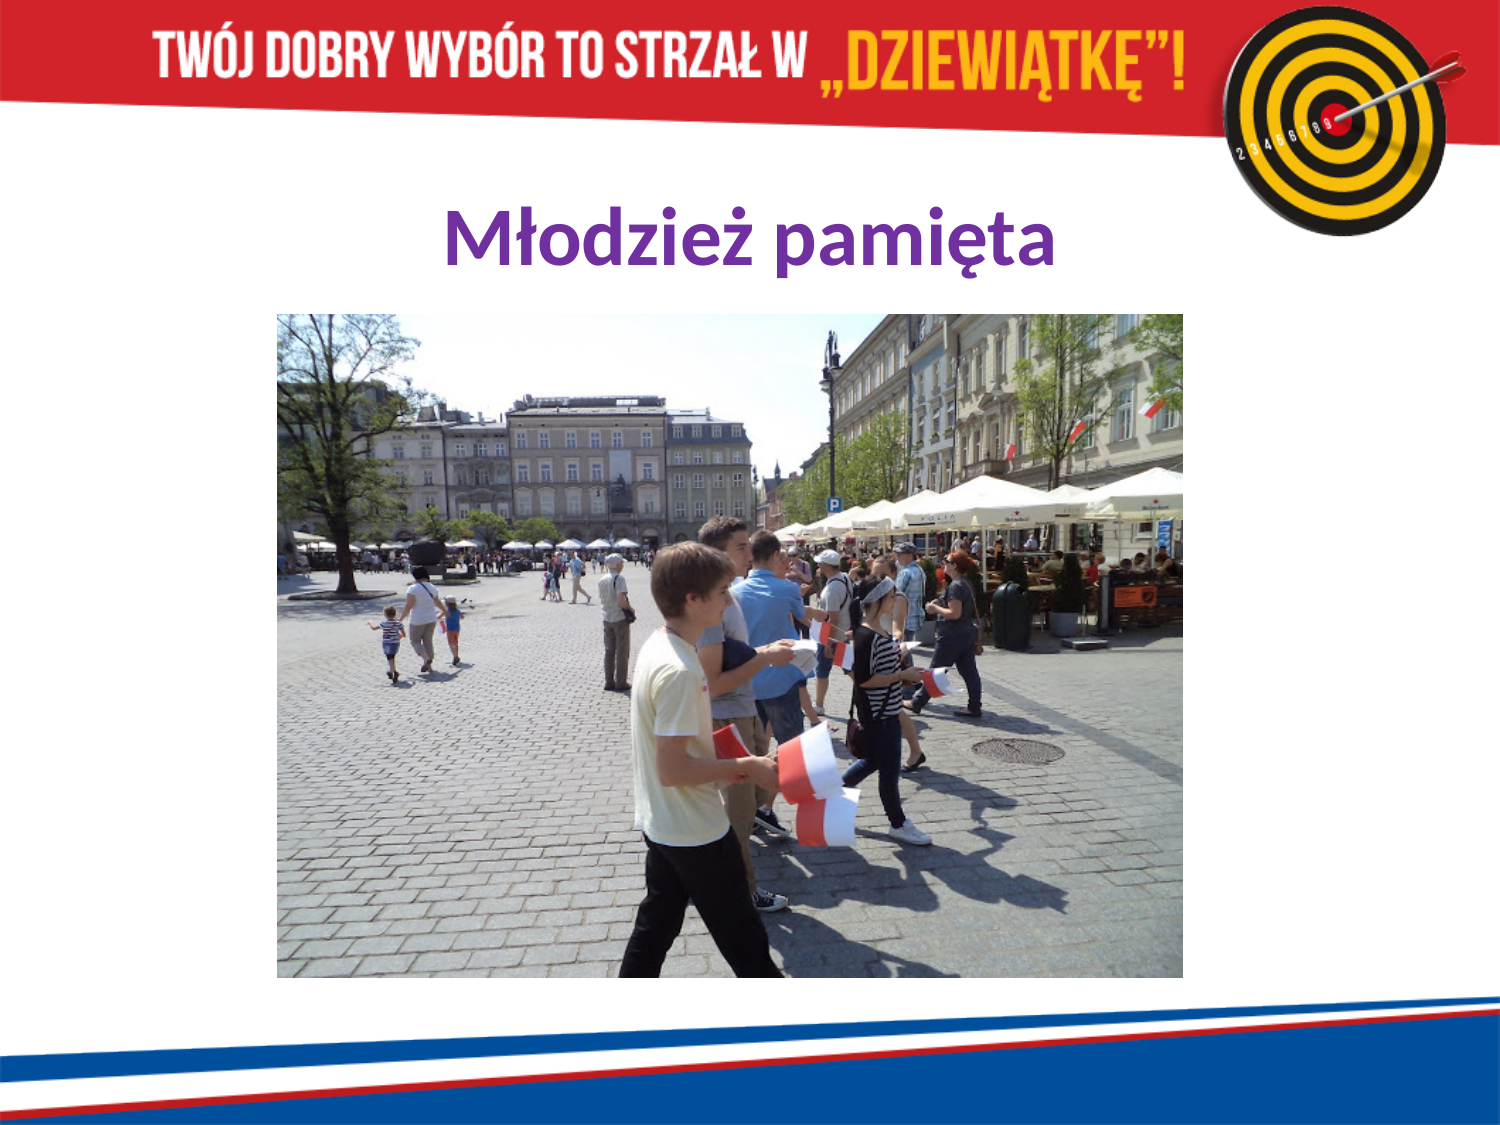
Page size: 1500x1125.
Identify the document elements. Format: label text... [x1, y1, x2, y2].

picture [277, 314, 1183, 978]
picture [0, 0, 1500, 238]
picture [0, 995, 1500, 1125]
title Młodzież pamięta [75, 246, 1425, 327]
